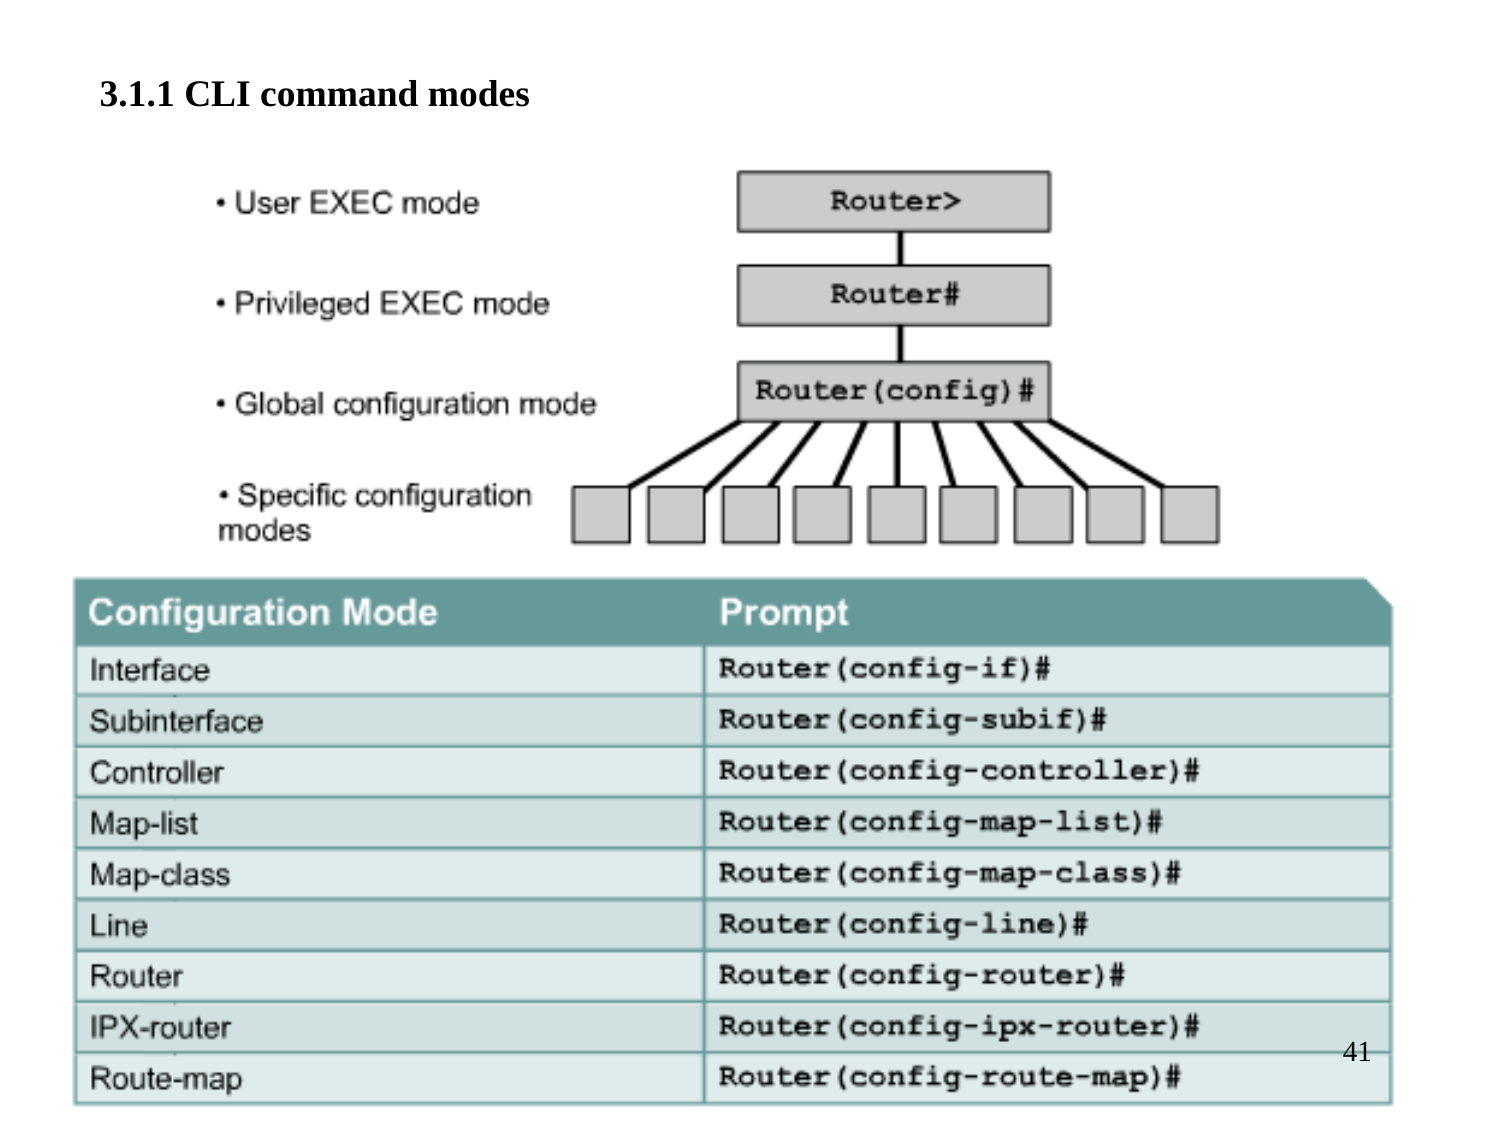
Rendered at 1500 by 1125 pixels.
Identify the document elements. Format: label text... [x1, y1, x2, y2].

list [49, 159, 1413, 1125]
title 3.1.1 CLI command modes [75, 45, 1425, 138]
